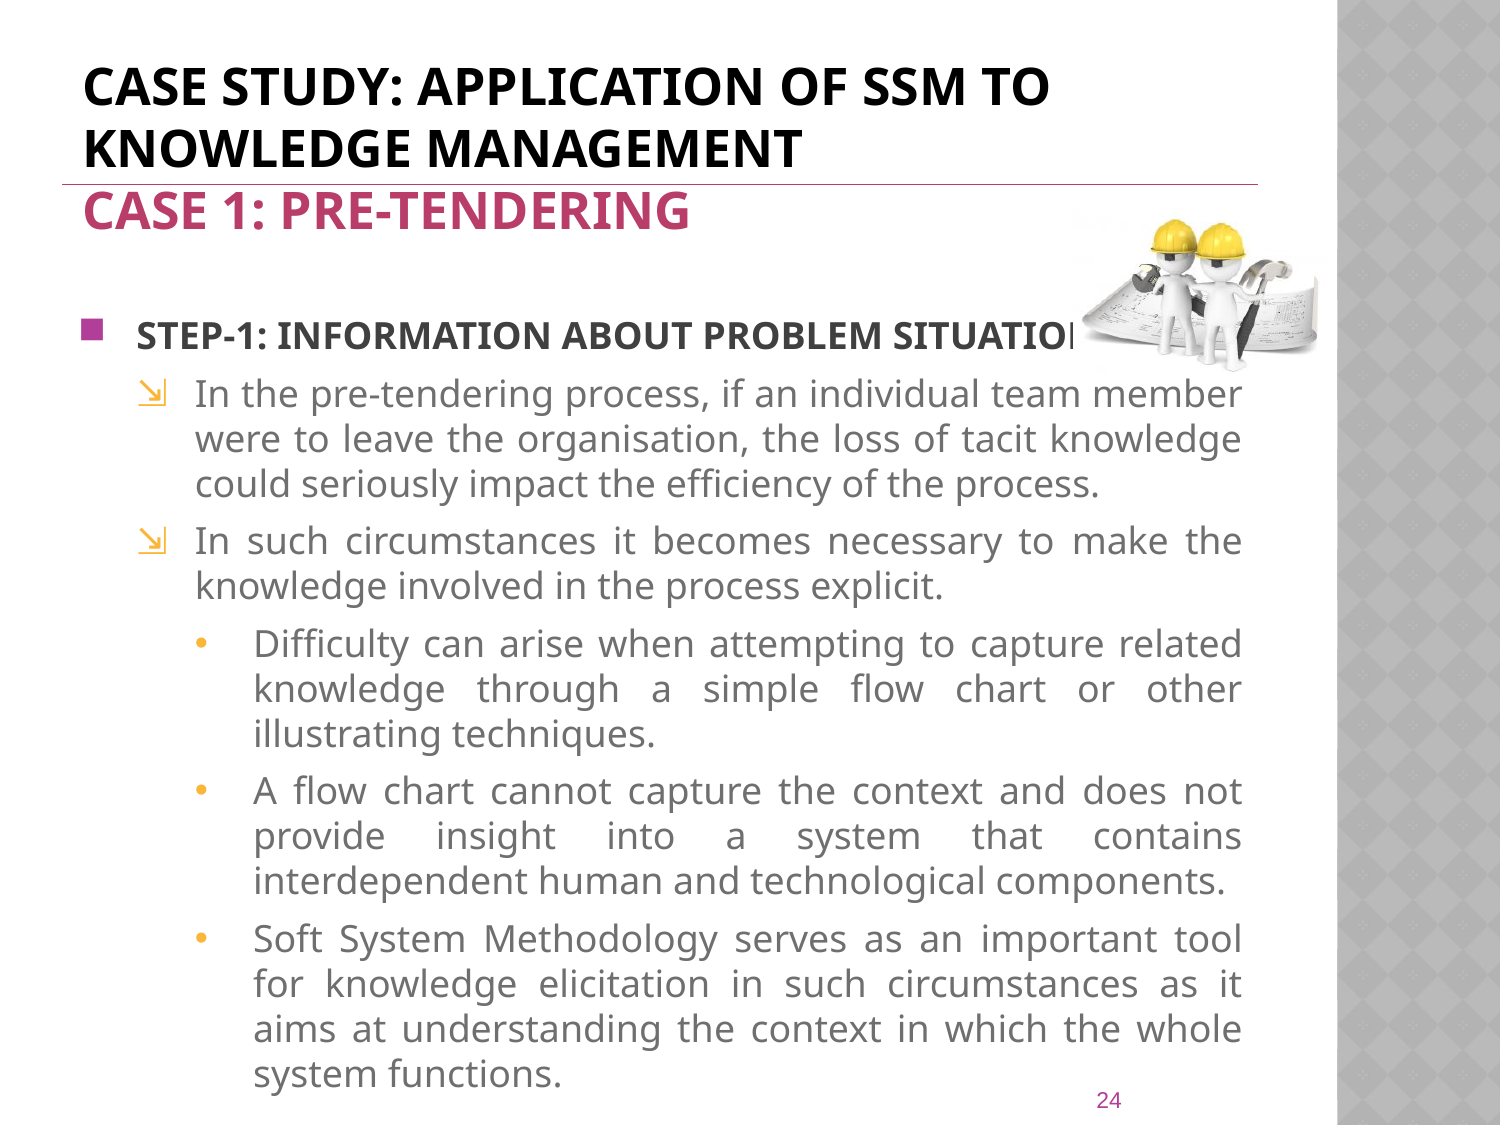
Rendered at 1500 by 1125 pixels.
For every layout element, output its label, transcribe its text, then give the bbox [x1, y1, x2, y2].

picture [1073, 207, 1328, 373]
list STEP-1: INFORMATION ABOUT PROBLEM SITUATIONS In the pre-tendering process, if an individual team member were to leave the organisation, the loss of tacit knowledge could seriously impact the efficiency of the process. In such circumstances it becomes necessary to make the knowledge involved in the process explicit. Difficulty can arise when attempting to capture related knowledge through a simple flow chart or other illustrating techniques. A flow chart cannot capture the context and does not provide insight into a system that contains interdependent human and technological components. Soft System Methodology serves as an important tool for knowledge elicitation in such circumstances as it aims at understanding the context in which the whole system functions. [62, 304, 1258, 1070]
title CASE STUDY: APPLICATION OF SSM TO KNOWLEDGE MANAGEMENT CASE 1: PRE-TENDERING [75, 52, 1263, 240]
slide_number 39 [75, 185, 1260, 195]
slide_number 24 [1025, 1075, 1122, 1113]
